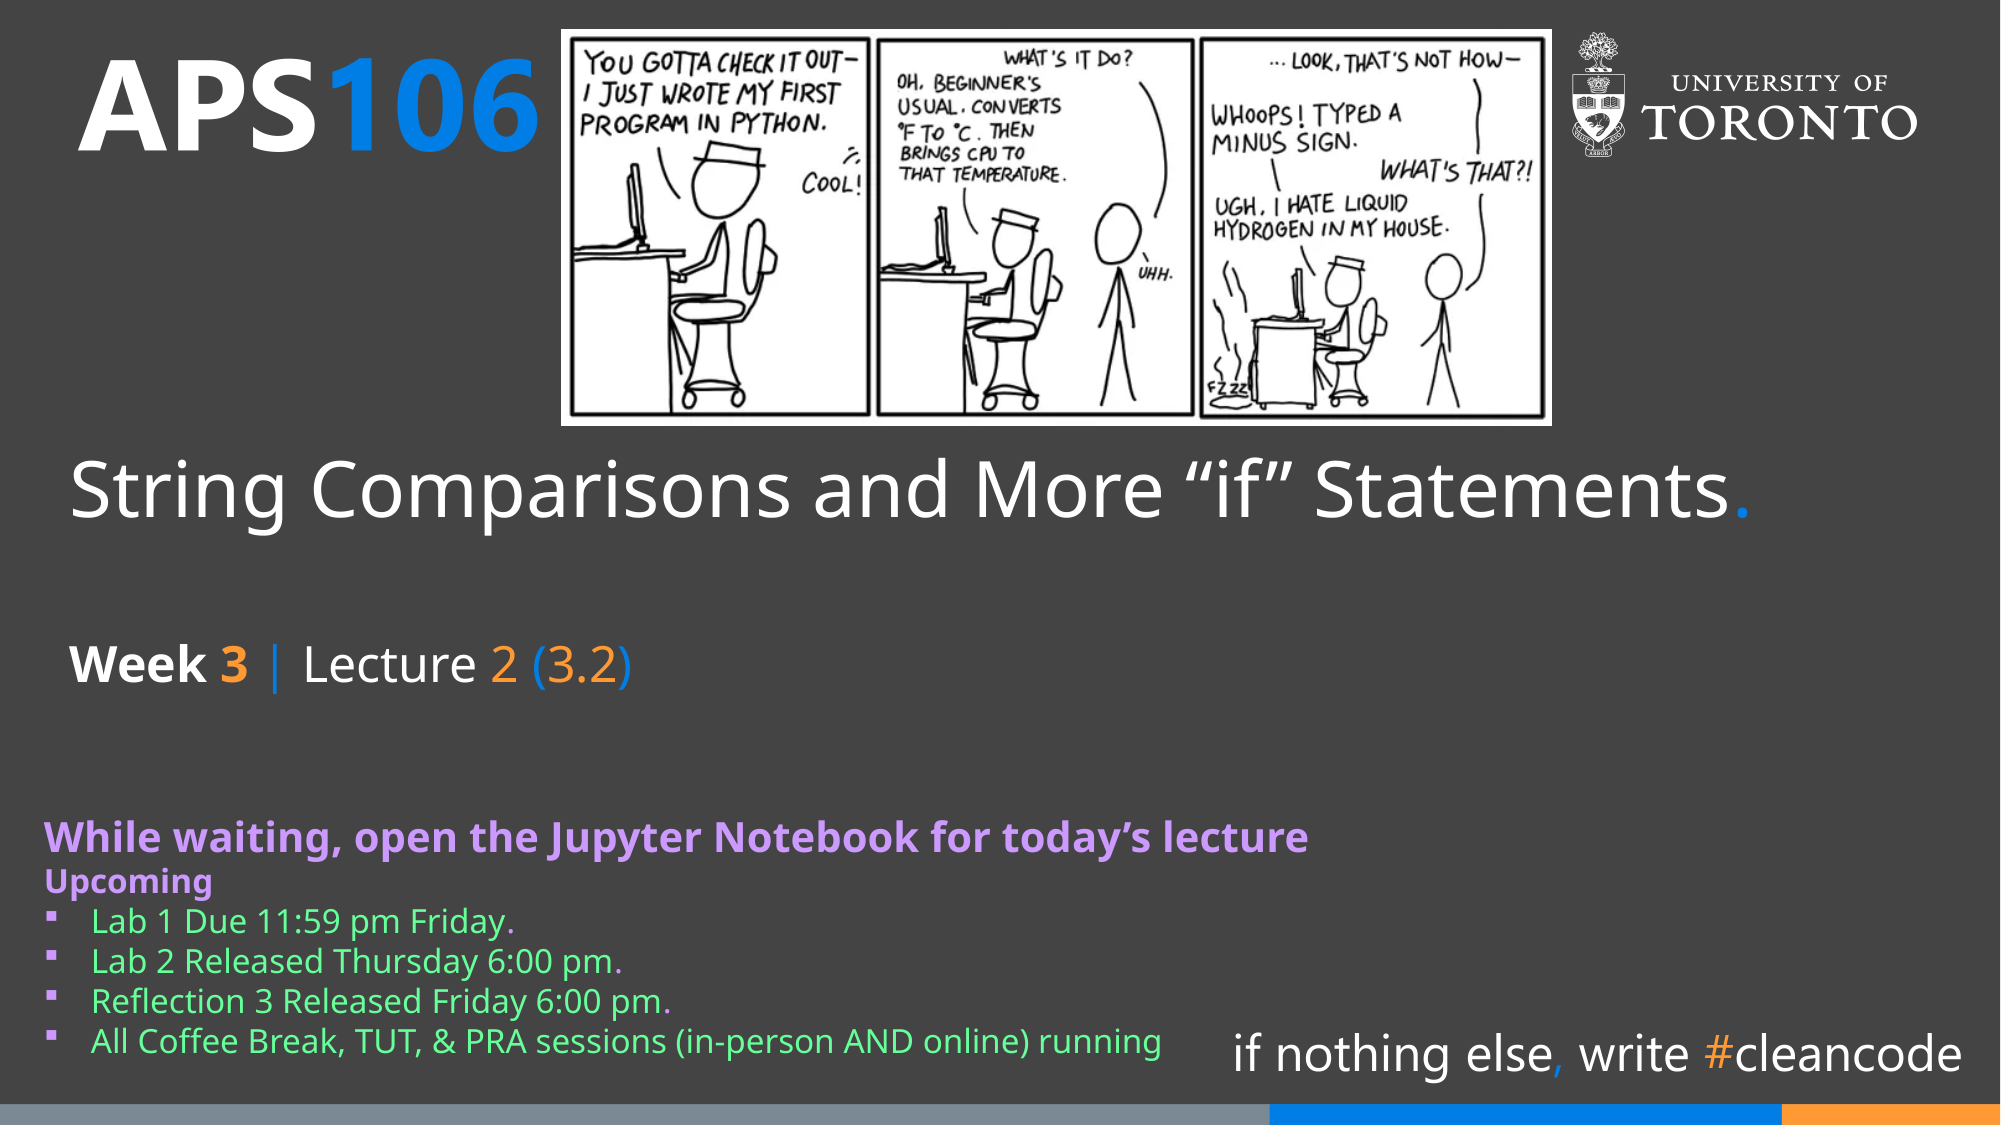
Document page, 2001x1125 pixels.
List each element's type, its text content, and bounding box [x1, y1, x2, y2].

picture [0, 0, 2001, 1125]
subtitle Week 3 | Lecture 2 (3.2) [55, 631, 1924, 903]
text_box While waiting, open the Jupyter Notebook for today’s lecture Upcoming Lab 1 Due 11:59 pm Friday. Lab 2 Released Thursday 6:00 pm. Reflection 3 Released Friday 6:00 pm. All Coffee Break, TUT, & PRA sessions (in-person AND online) running [29, 802, 1325, 1068]
title String Comparisons and More “if” Statements. [55, 395, 1947, 542]
